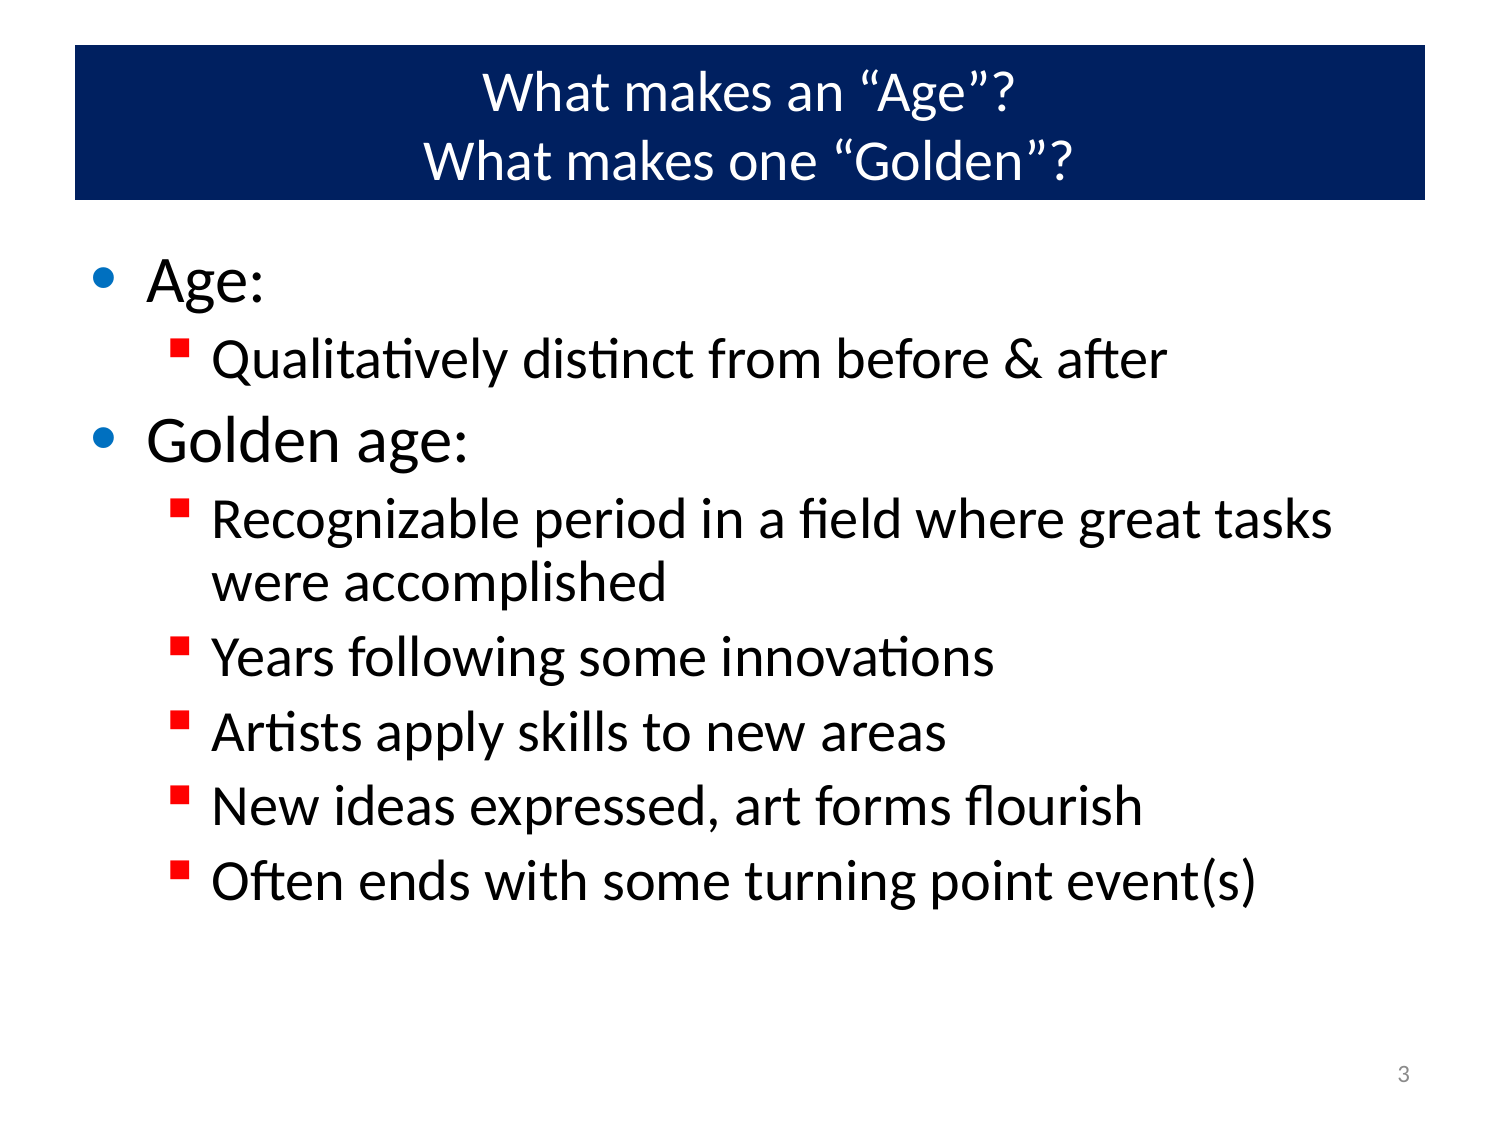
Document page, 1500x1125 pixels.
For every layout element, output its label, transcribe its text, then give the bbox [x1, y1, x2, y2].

list Age: Qualitatively distinct from before & after Golden age: Recognizable period in a field where great tasks were accomplished Years following some innovations Artists apply skills to new areas New ideas expressed, art forms flourish Often ends with some turning point event(s) [75, 237, 1425, 1025]
title What makes an “Age”? What makes one “Golden”? [75, 45, 1425, 200]
slide_number 3 [1074, 1042, 1425, 1103]
